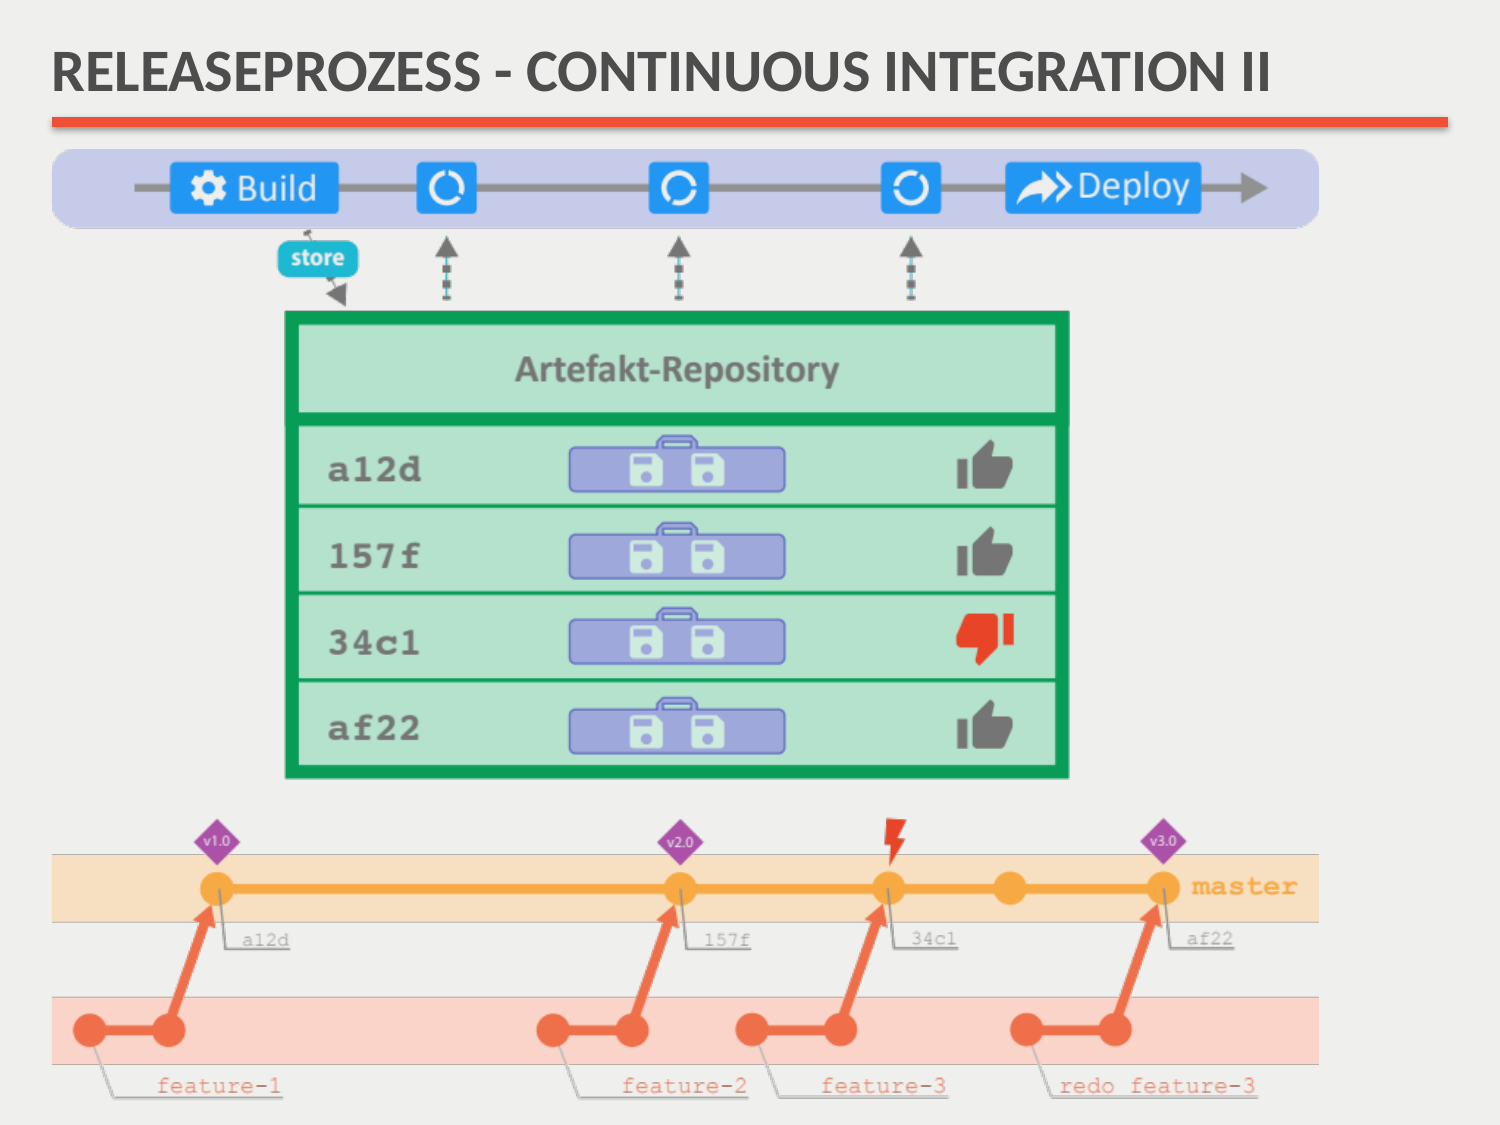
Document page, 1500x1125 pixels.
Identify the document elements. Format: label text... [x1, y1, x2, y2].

title RELEASEPROZESS - CONTINUOUS INTEGRATION II [51, 30, 1449, 104]
picture [51, 148, 1320, 1107]
